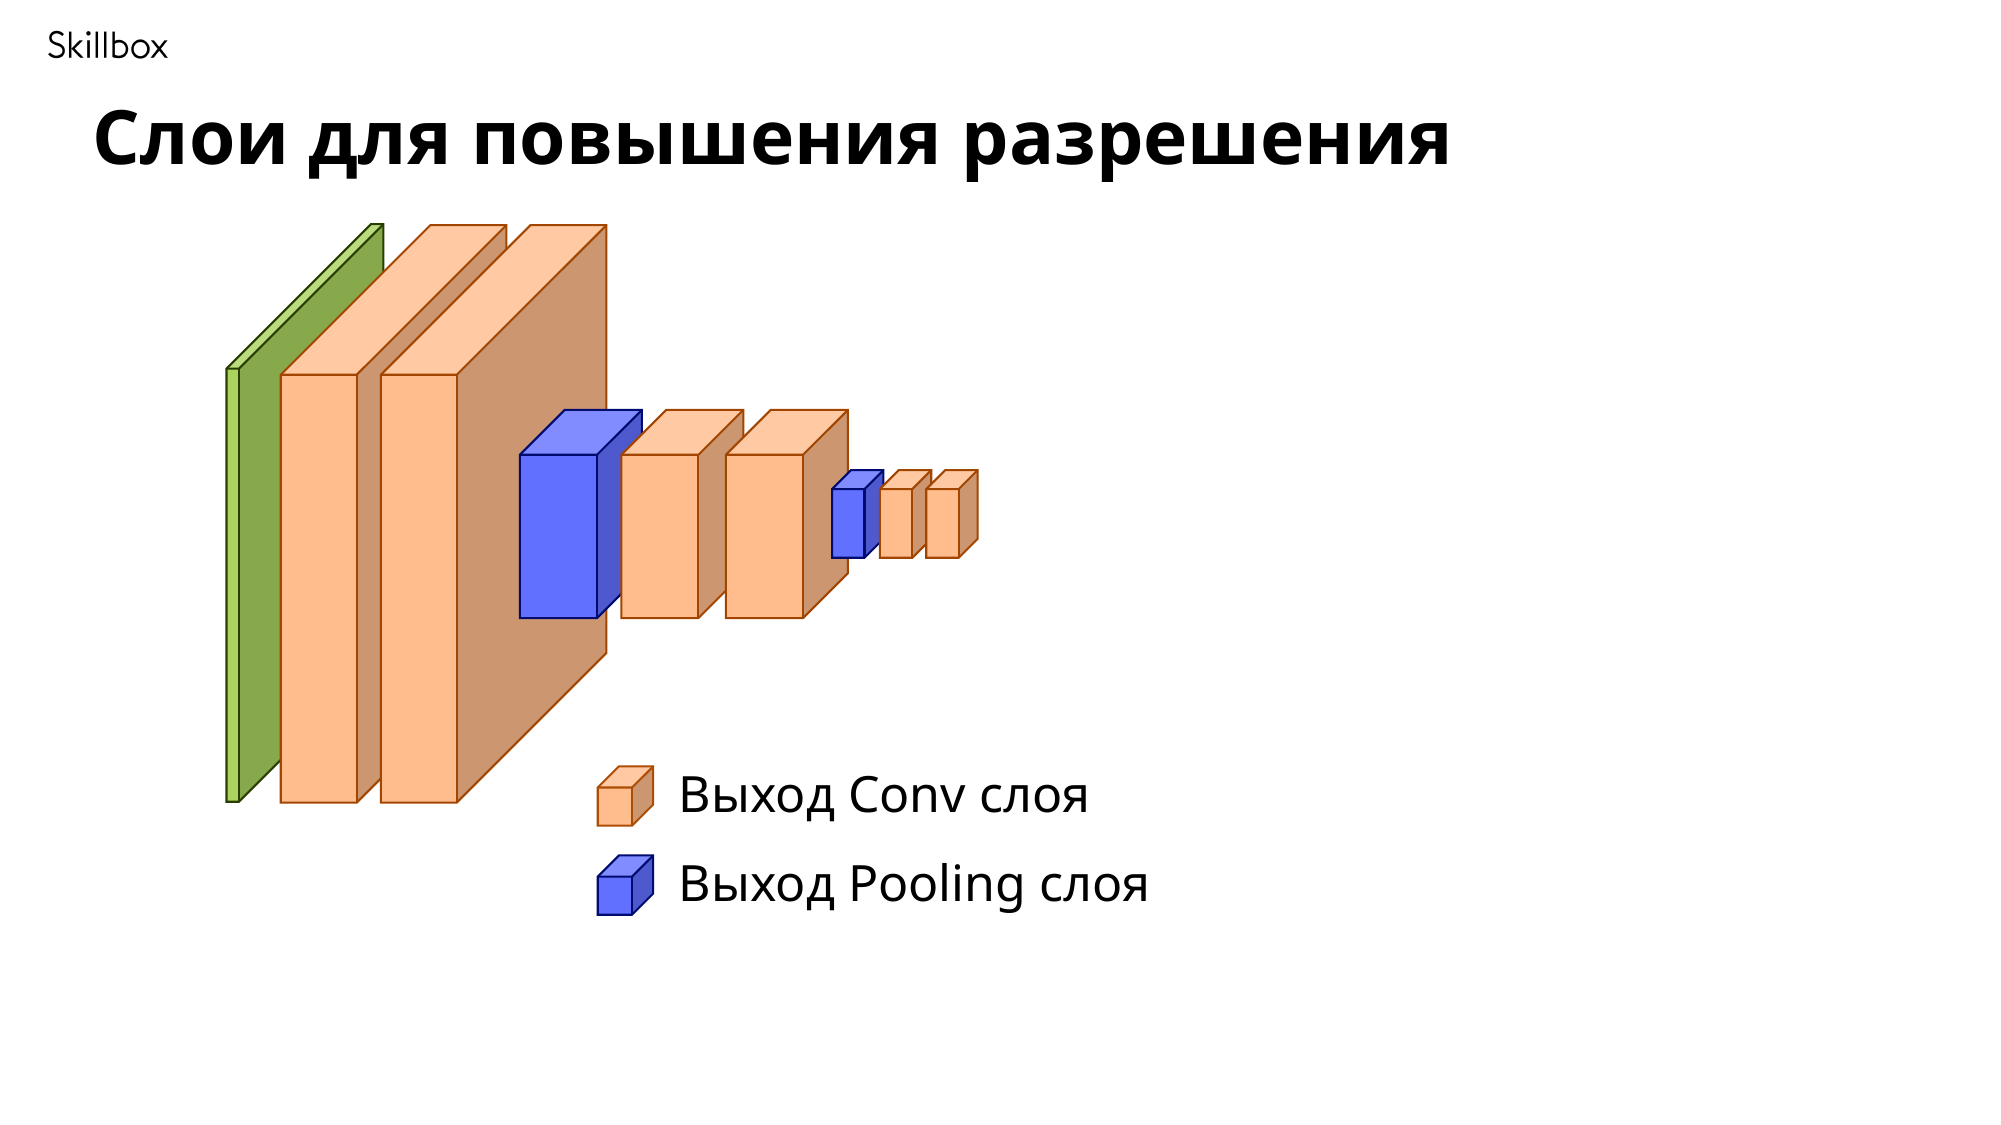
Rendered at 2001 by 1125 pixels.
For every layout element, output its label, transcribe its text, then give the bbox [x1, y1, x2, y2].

text_box [726, 410, 847, 454]
text_box [226, 224, 384, 802]
picture [48, 30, 168, 59]
text_box [281, 225, 505, 374]
text_box [879, 470, 932, 558]
text_box [381, 225, 605, 374]
text_box [621, 409, 744, 619]
text_box [832, 470, 884, 558]
text_box [832, 471, 882, 489]
text_box [227, 225, 382, 368]
text_box [598, 767, 652, 787]
text_box [622, 410, 743, 454]
text_box [280, 225, 507, 803]
text_box [597, 855, 654, 915]
text_box [879, 470, 930, 489]
text_box [519, 409, 642, 619]
text_box Выход Pooling слоя [663, 843, 1228, 919]
text_box [926, 470, 978, 558]
text_box [520, 410, 641, 454]
text_box [926, 470, 976, 489]
text_box Выход Conv слоя [663, 754, 1202, 830]
text_box [597, 766, 654, 826]
text_box [598, 856, 652, 876]
text_box Слои для повышения разрешения [77, 86, 1982, 195]
text_box [725, 409, 848, 619]
text_box [380, 225, 607, 803]
